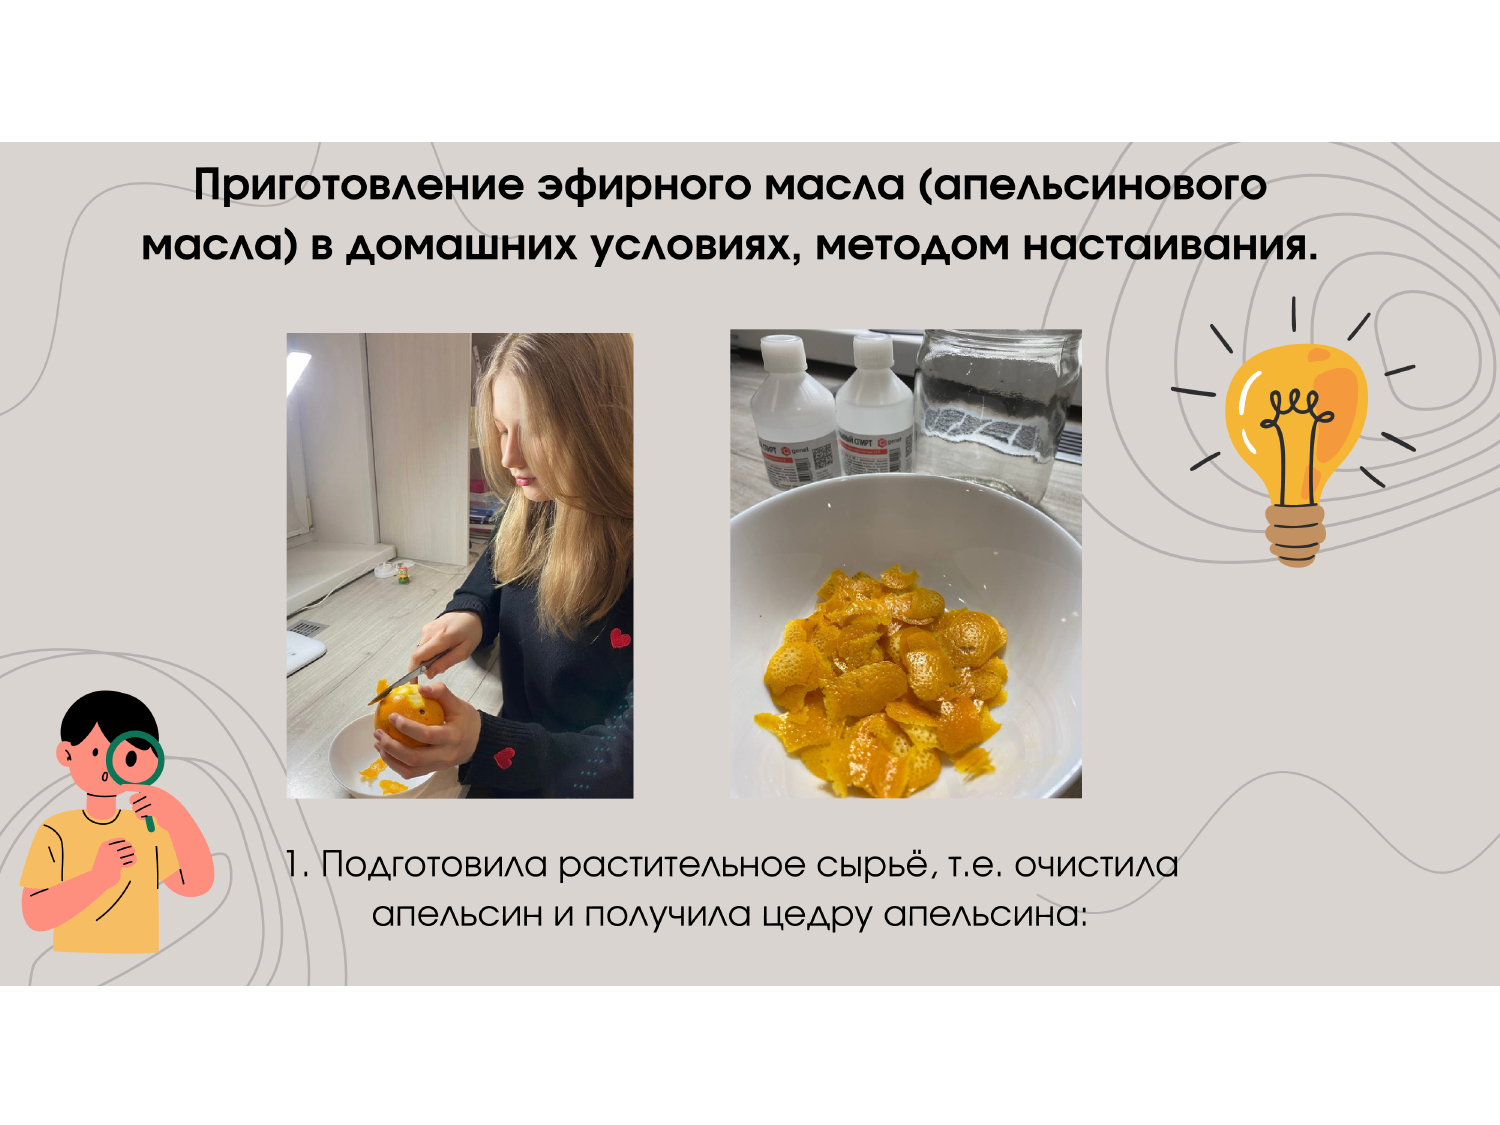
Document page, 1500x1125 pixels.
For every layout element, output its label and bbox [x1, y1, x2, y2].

picture [0, 141, 1500, 987]
